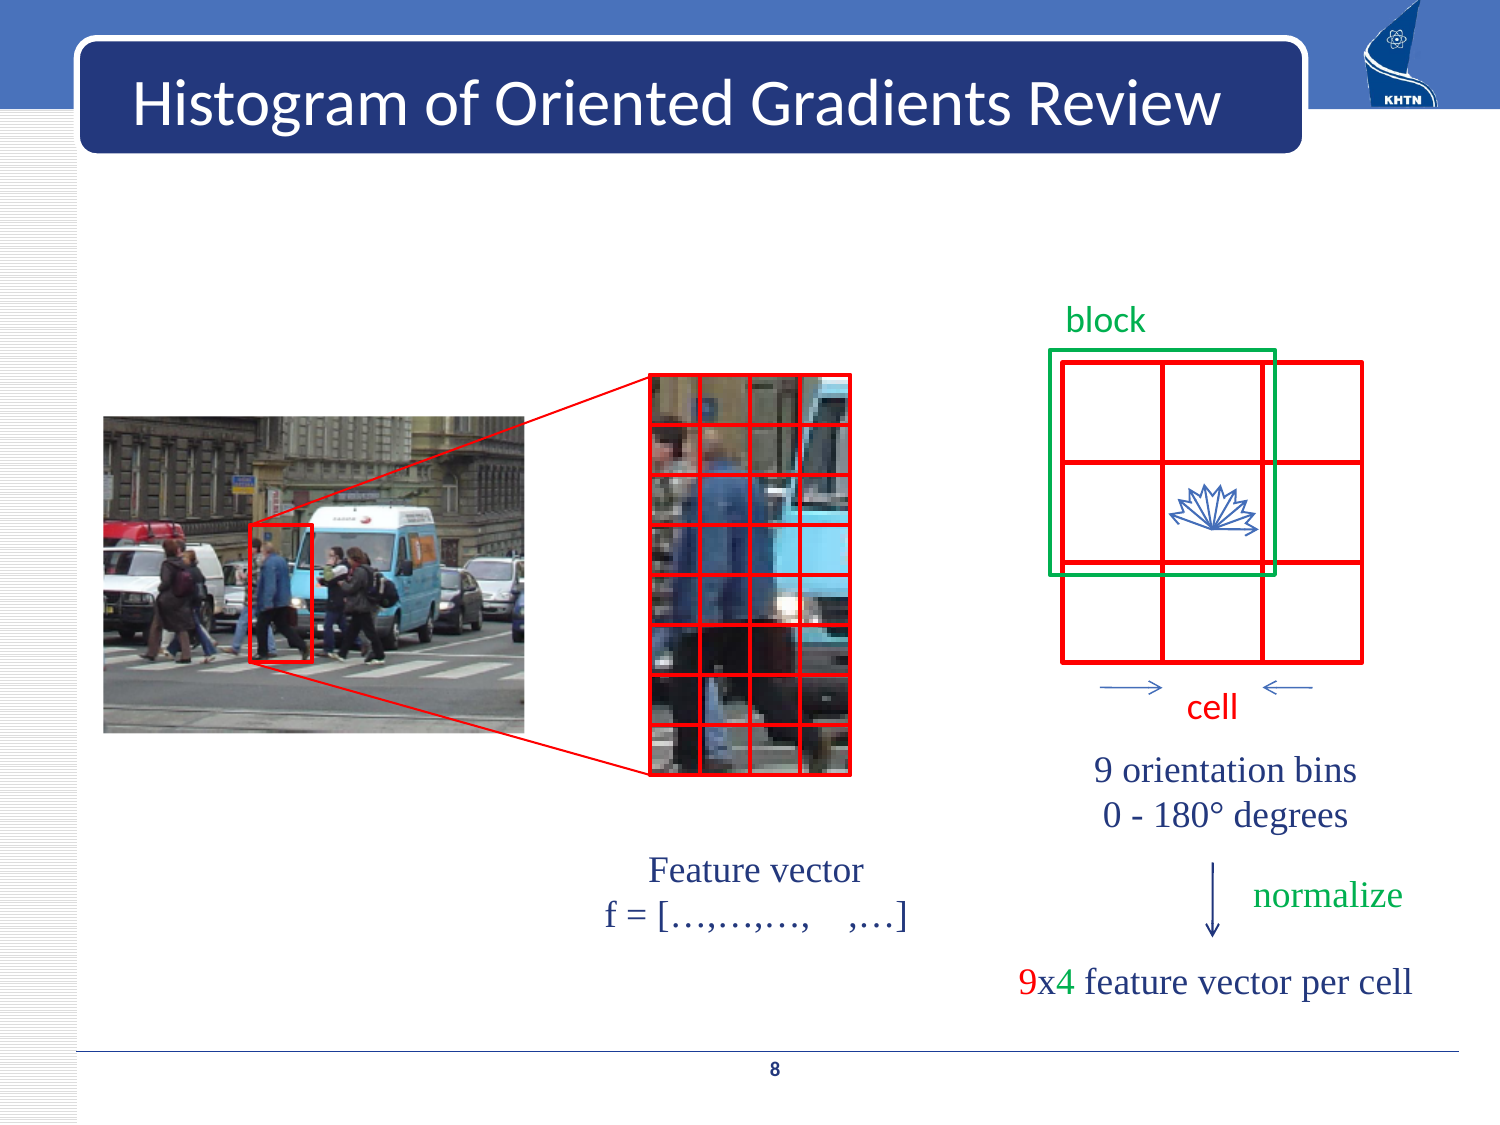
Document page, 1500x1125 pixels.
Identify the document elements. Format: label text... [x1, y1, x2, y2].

text_box [1277, 464, 1364, 560]
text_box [649, 374, 851, 776]
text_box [99, 412, 526, 738]
text_box [1160, 577, 1260, 665]
text_box [1260, 560, 1364, 665]
text_box 9x4 feature vector per cell [1003, 949, 1429, 1010]
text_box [249, 662, 651, 776]
slide_number 8 [600, 1047, 950, 1083]
text_box block [1050, 287, 1162, 348]
text_box cell [1149, 674, 1275, 735]
text_box [1060, 577, 1160, 665]
text_box [1277, 360, 1364, 464]
picture [1313, 0, 1490, 109]
text_box 9 orientation bins 0 - 180° degrees [1079, 737, 1373, 843]
text_box normalize [1238, 862, 1419, 923]
title Histogram of Oriented Gradients Review [89, 52, 1265, 145]
text_box Feature vector f = […,…,…, ,…] [587, 837, 925, 943]
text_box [249, 374, 656, 526]
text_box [1162, 462, 1263, 563]
text_box [1048, 348, 1277, 577]
